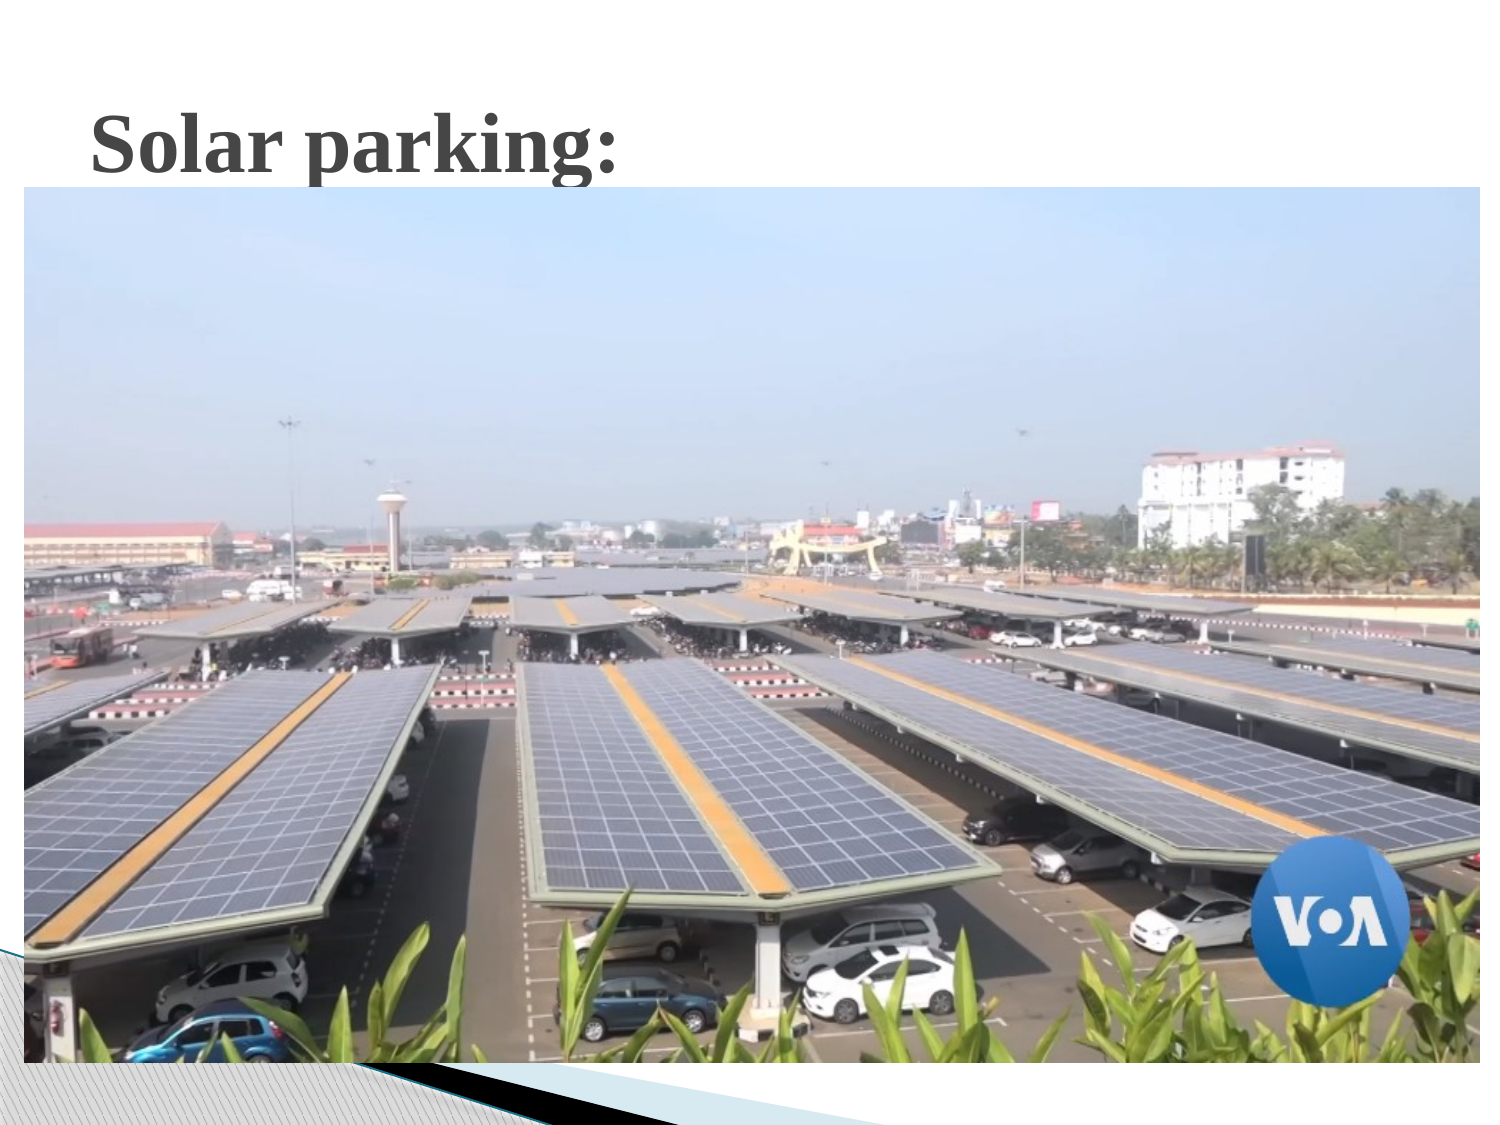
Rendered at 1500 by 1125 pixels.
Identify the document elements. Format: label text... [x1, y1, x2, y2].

title Solar parking: [75, 45, 1425, 186]
picture [24, 187, 1481, 1063]
